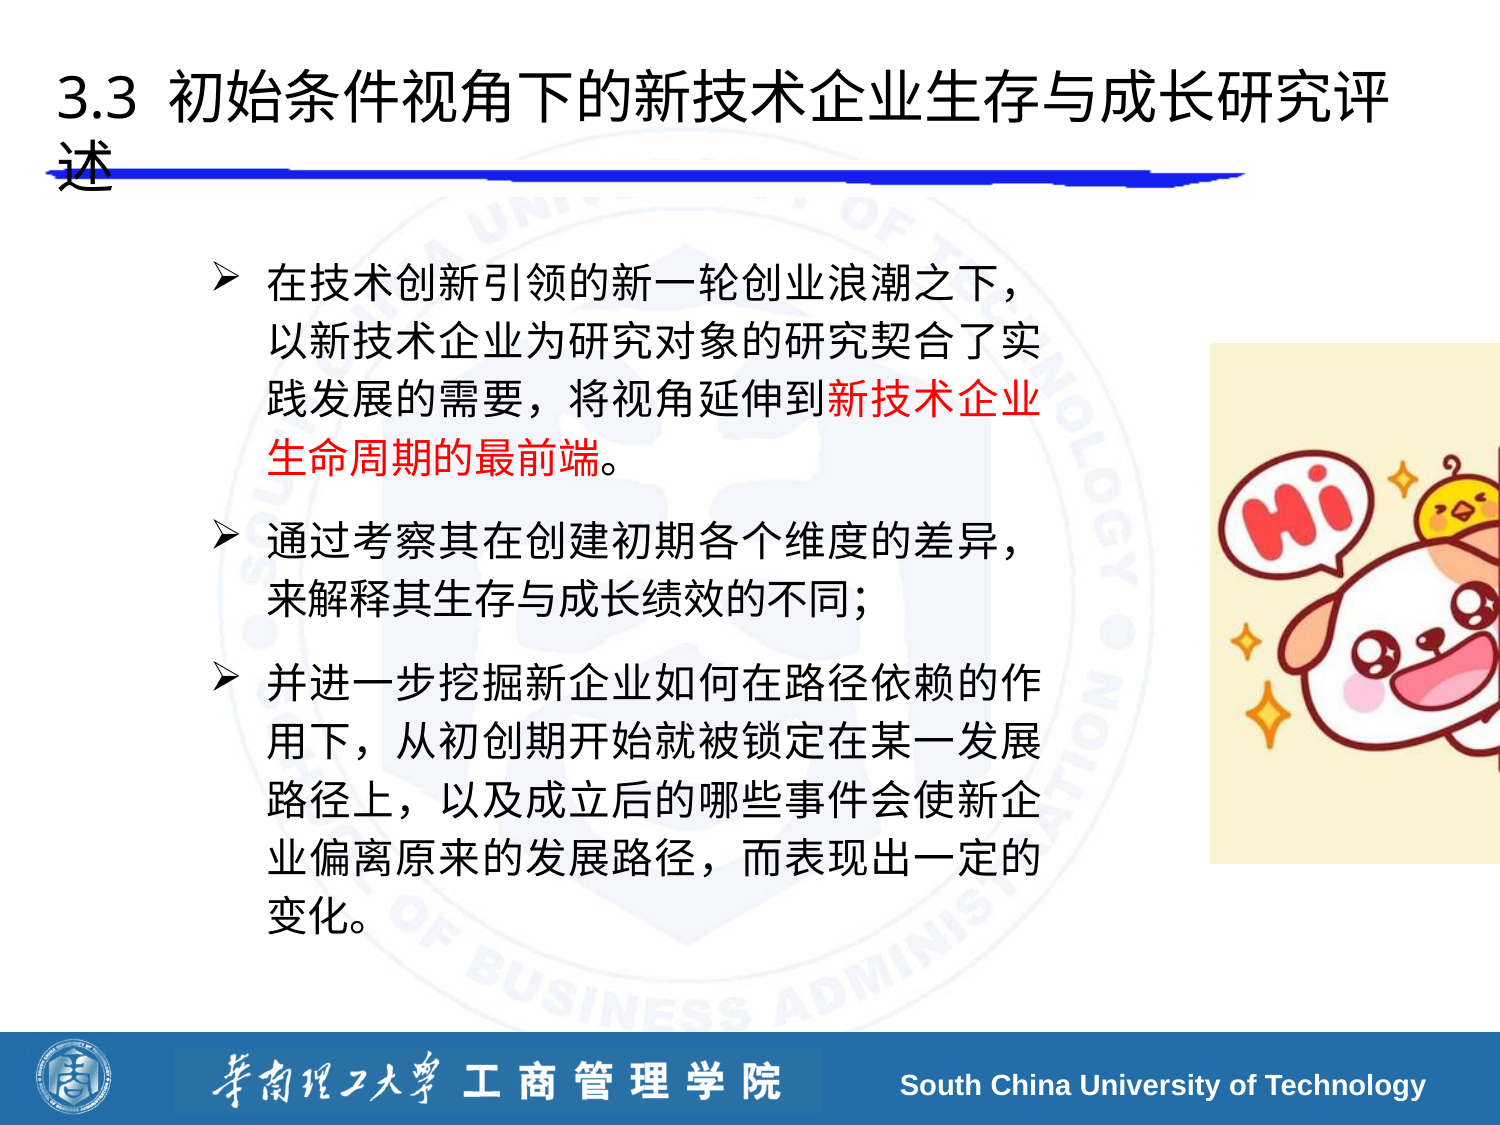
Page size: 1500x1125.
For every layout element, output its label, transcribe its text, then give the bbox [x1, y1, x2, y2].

text_box South China University of Technology [826, 1058, 1500, 1125]
picture [1209, 343, 1500, 864]
title 3.3 初始条件视角下的新技术企业生存与成长研究评述 [41, 77, 1459, 183]
list 在技术创新引领的新一轮创业浪潮之下，以新技术企业为研究对象的研究契合了实践发展的需要，将视角延伸到新技术企业生命周期的最前端。 通过考察其在创建初期各个维度的差异，来解释其生存与成长绩效的不同； 并进一步挖掘新企业如何在路径依赖的作用下，从初创期开始就被锁定在某一发展路径上，以及成立后的哪些事件会使新企业偏离原来的发展路径，而表现出一定的变化。 [194, 240, 1058, 962]
picture [0, 183, 1500, 1125]
